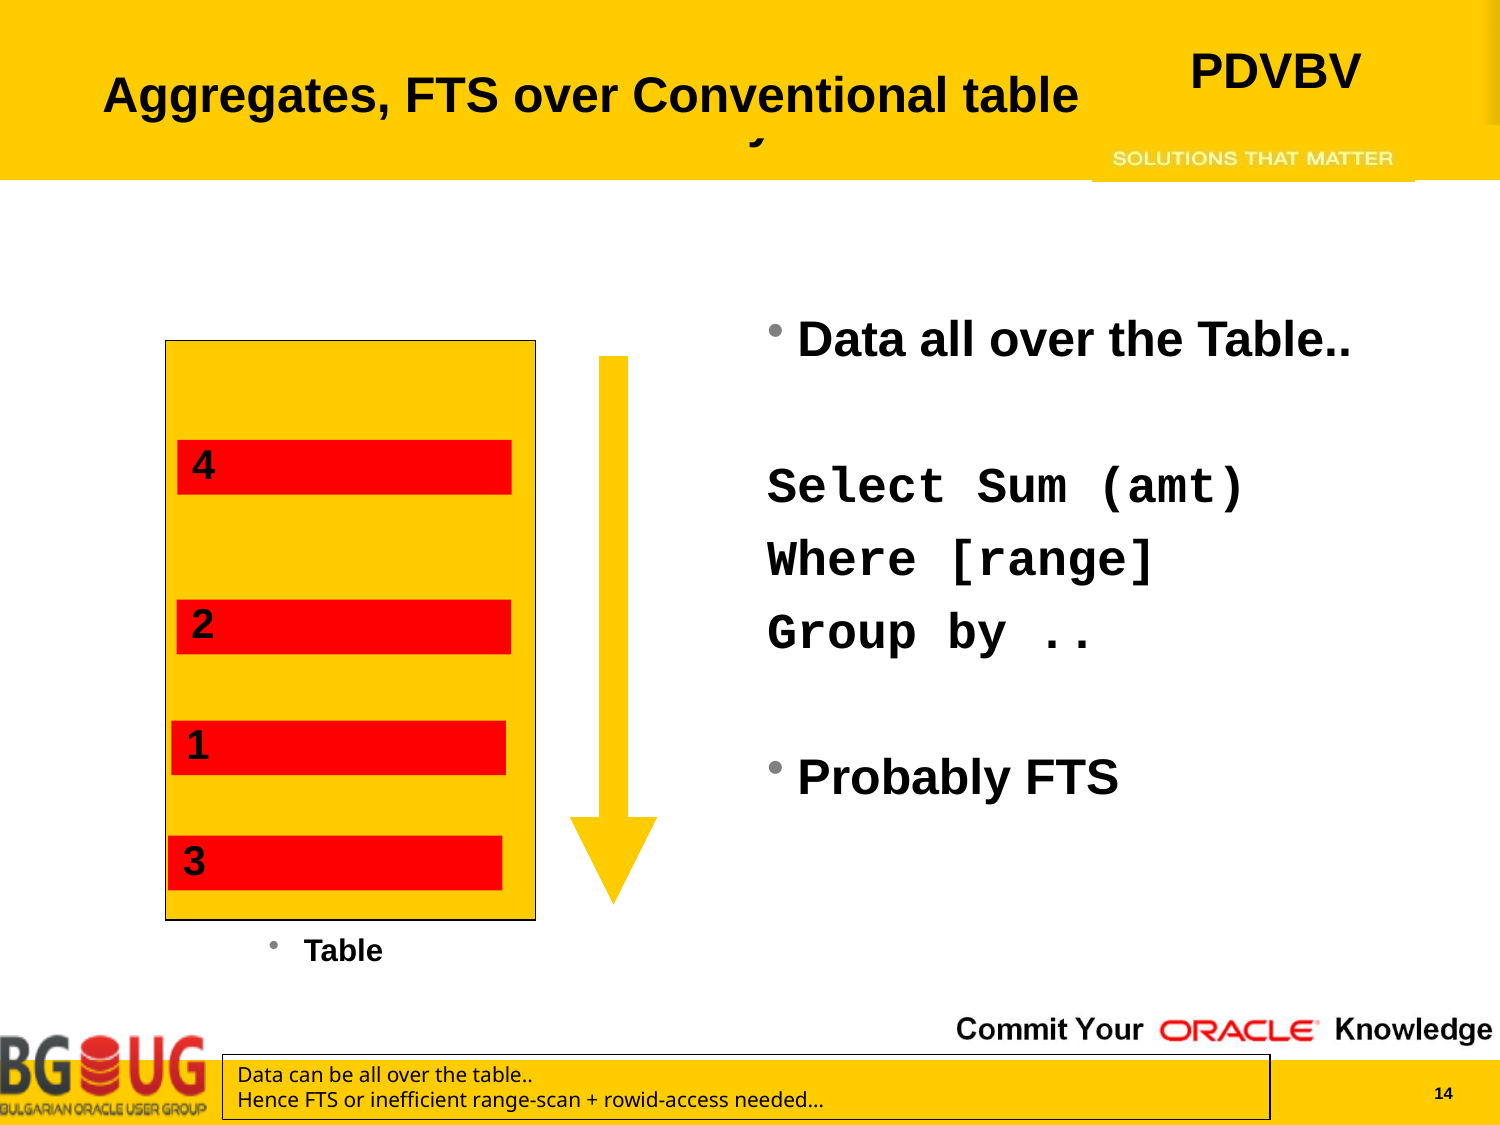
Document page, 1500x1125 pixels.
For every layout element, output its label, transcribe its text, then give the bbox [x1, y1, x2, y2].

picture [0, 1034, 207, 1121]
picture [1092, 137, 1415, 182]
picture [952, 1011, 1500, 1050]
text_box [158, 339, 536, 976]
slide_number 14 [1409, 1074, 1468, 1100]
title Aggregates, FTS over Conventional table [86, 45, 1140, 139]
picture [1160, 0, 1500, 125]
text_box Data all over the Table.. Select Sum (amt) Where [range] Group by .. Probably FTS [752, 310, 1408, 921]
text_box Data can be all over the table.. Hence FTS or inefficient range-scan + rowid-access needed… [222, 1054, 1271, 1120]
